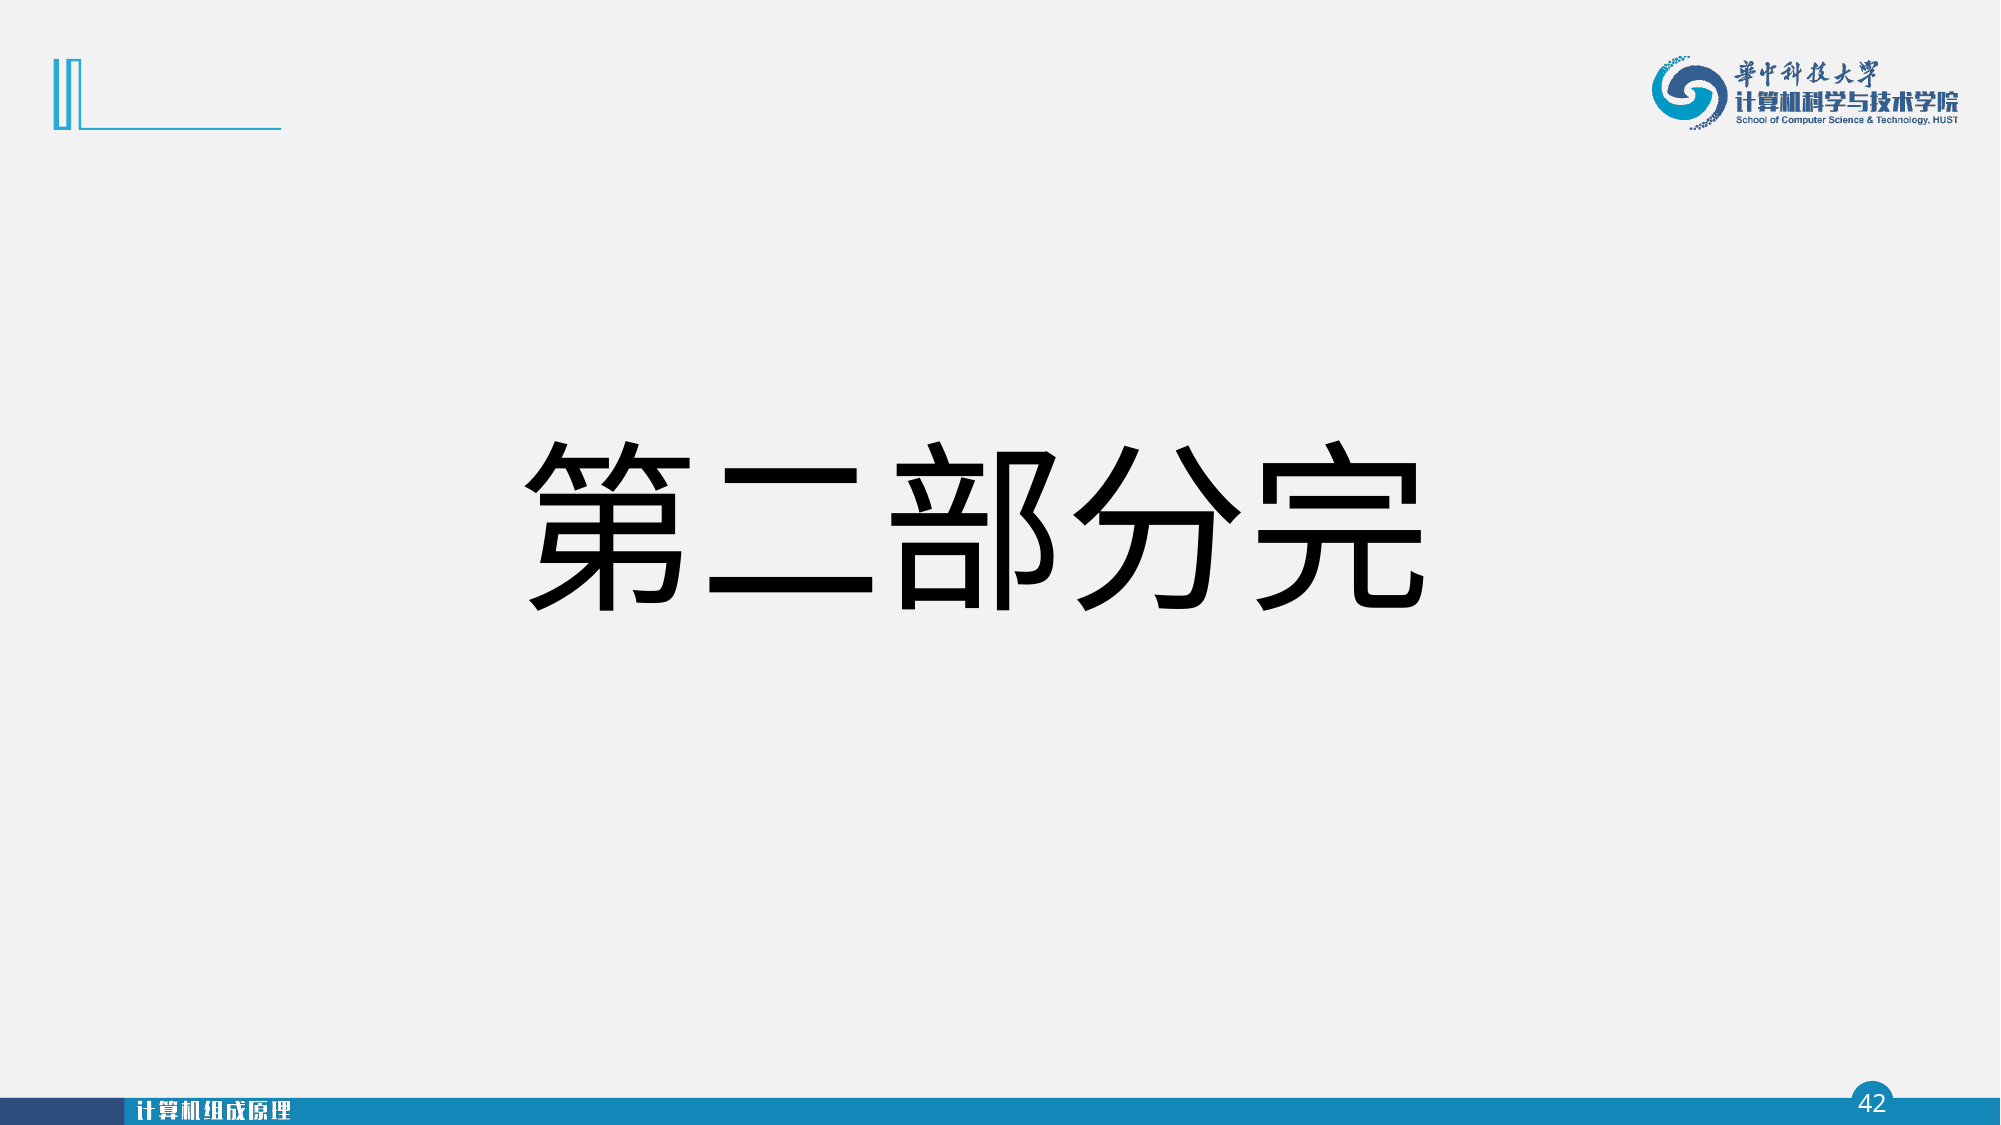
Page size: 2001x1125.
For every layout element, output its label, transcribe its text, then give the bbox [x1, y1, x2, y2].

picture [1652, 56, 1678, 81]
text_box 第二部分完 [329, 405, 1619, 641]
picture [1652, 56, 1958, 130]
